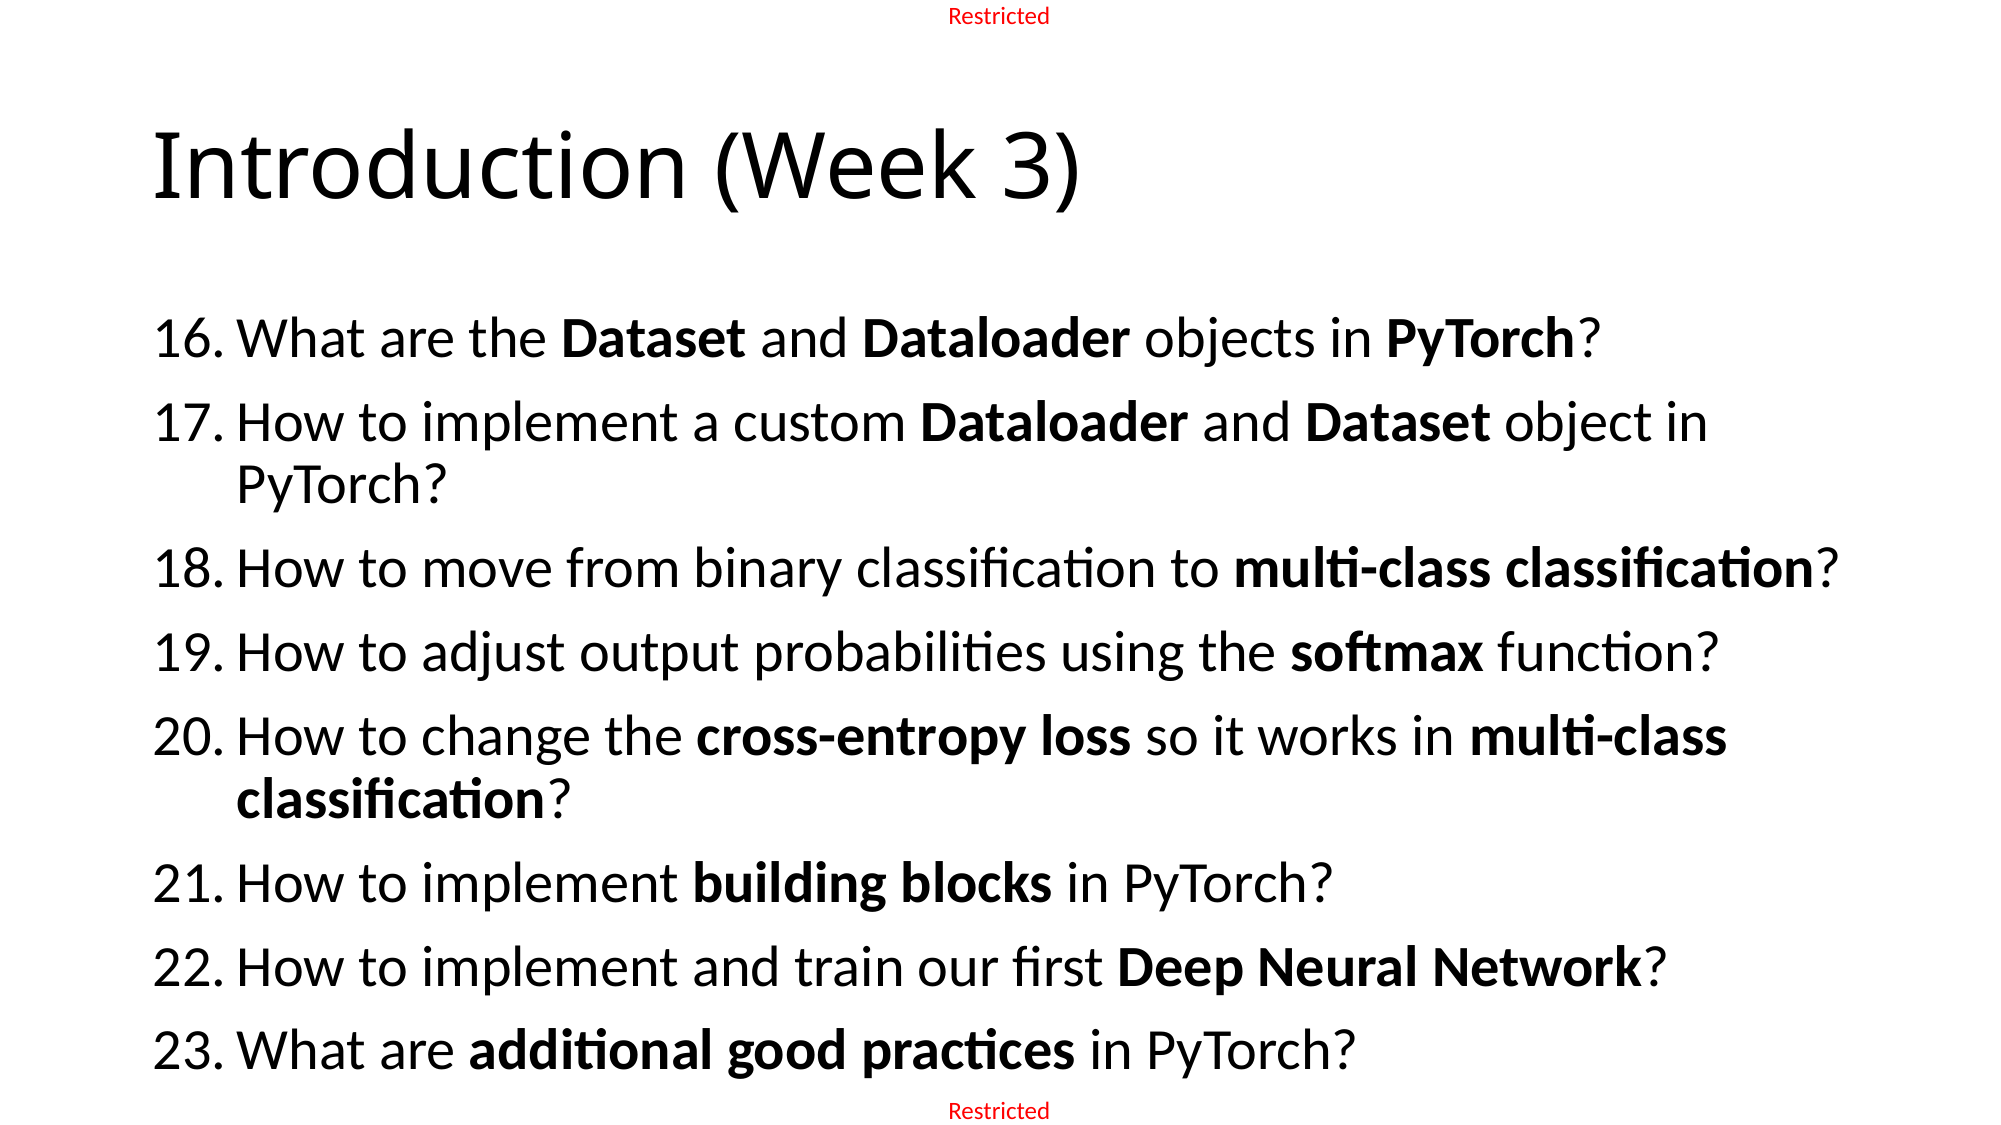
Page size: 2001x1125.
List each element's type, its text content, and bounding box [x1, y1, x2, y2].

title Introduction (Week 3) [137, 59, 1863, 278]
list What are the Dataset and Dataloader objects in PyTorch? How to implement a custom Dataloader and Dataset object in PyTorch? How to move from binary classification to multi-class classification? How to adjust output probabilities using the softmax function? How to change the cross-entropy loss so it works in multi-class classification? How to implement building blocks in PyTorch? How to implement and train our first Deep Neural Network? What are additional good practices in PyTorch? [137, 299, 1863, 1125]
